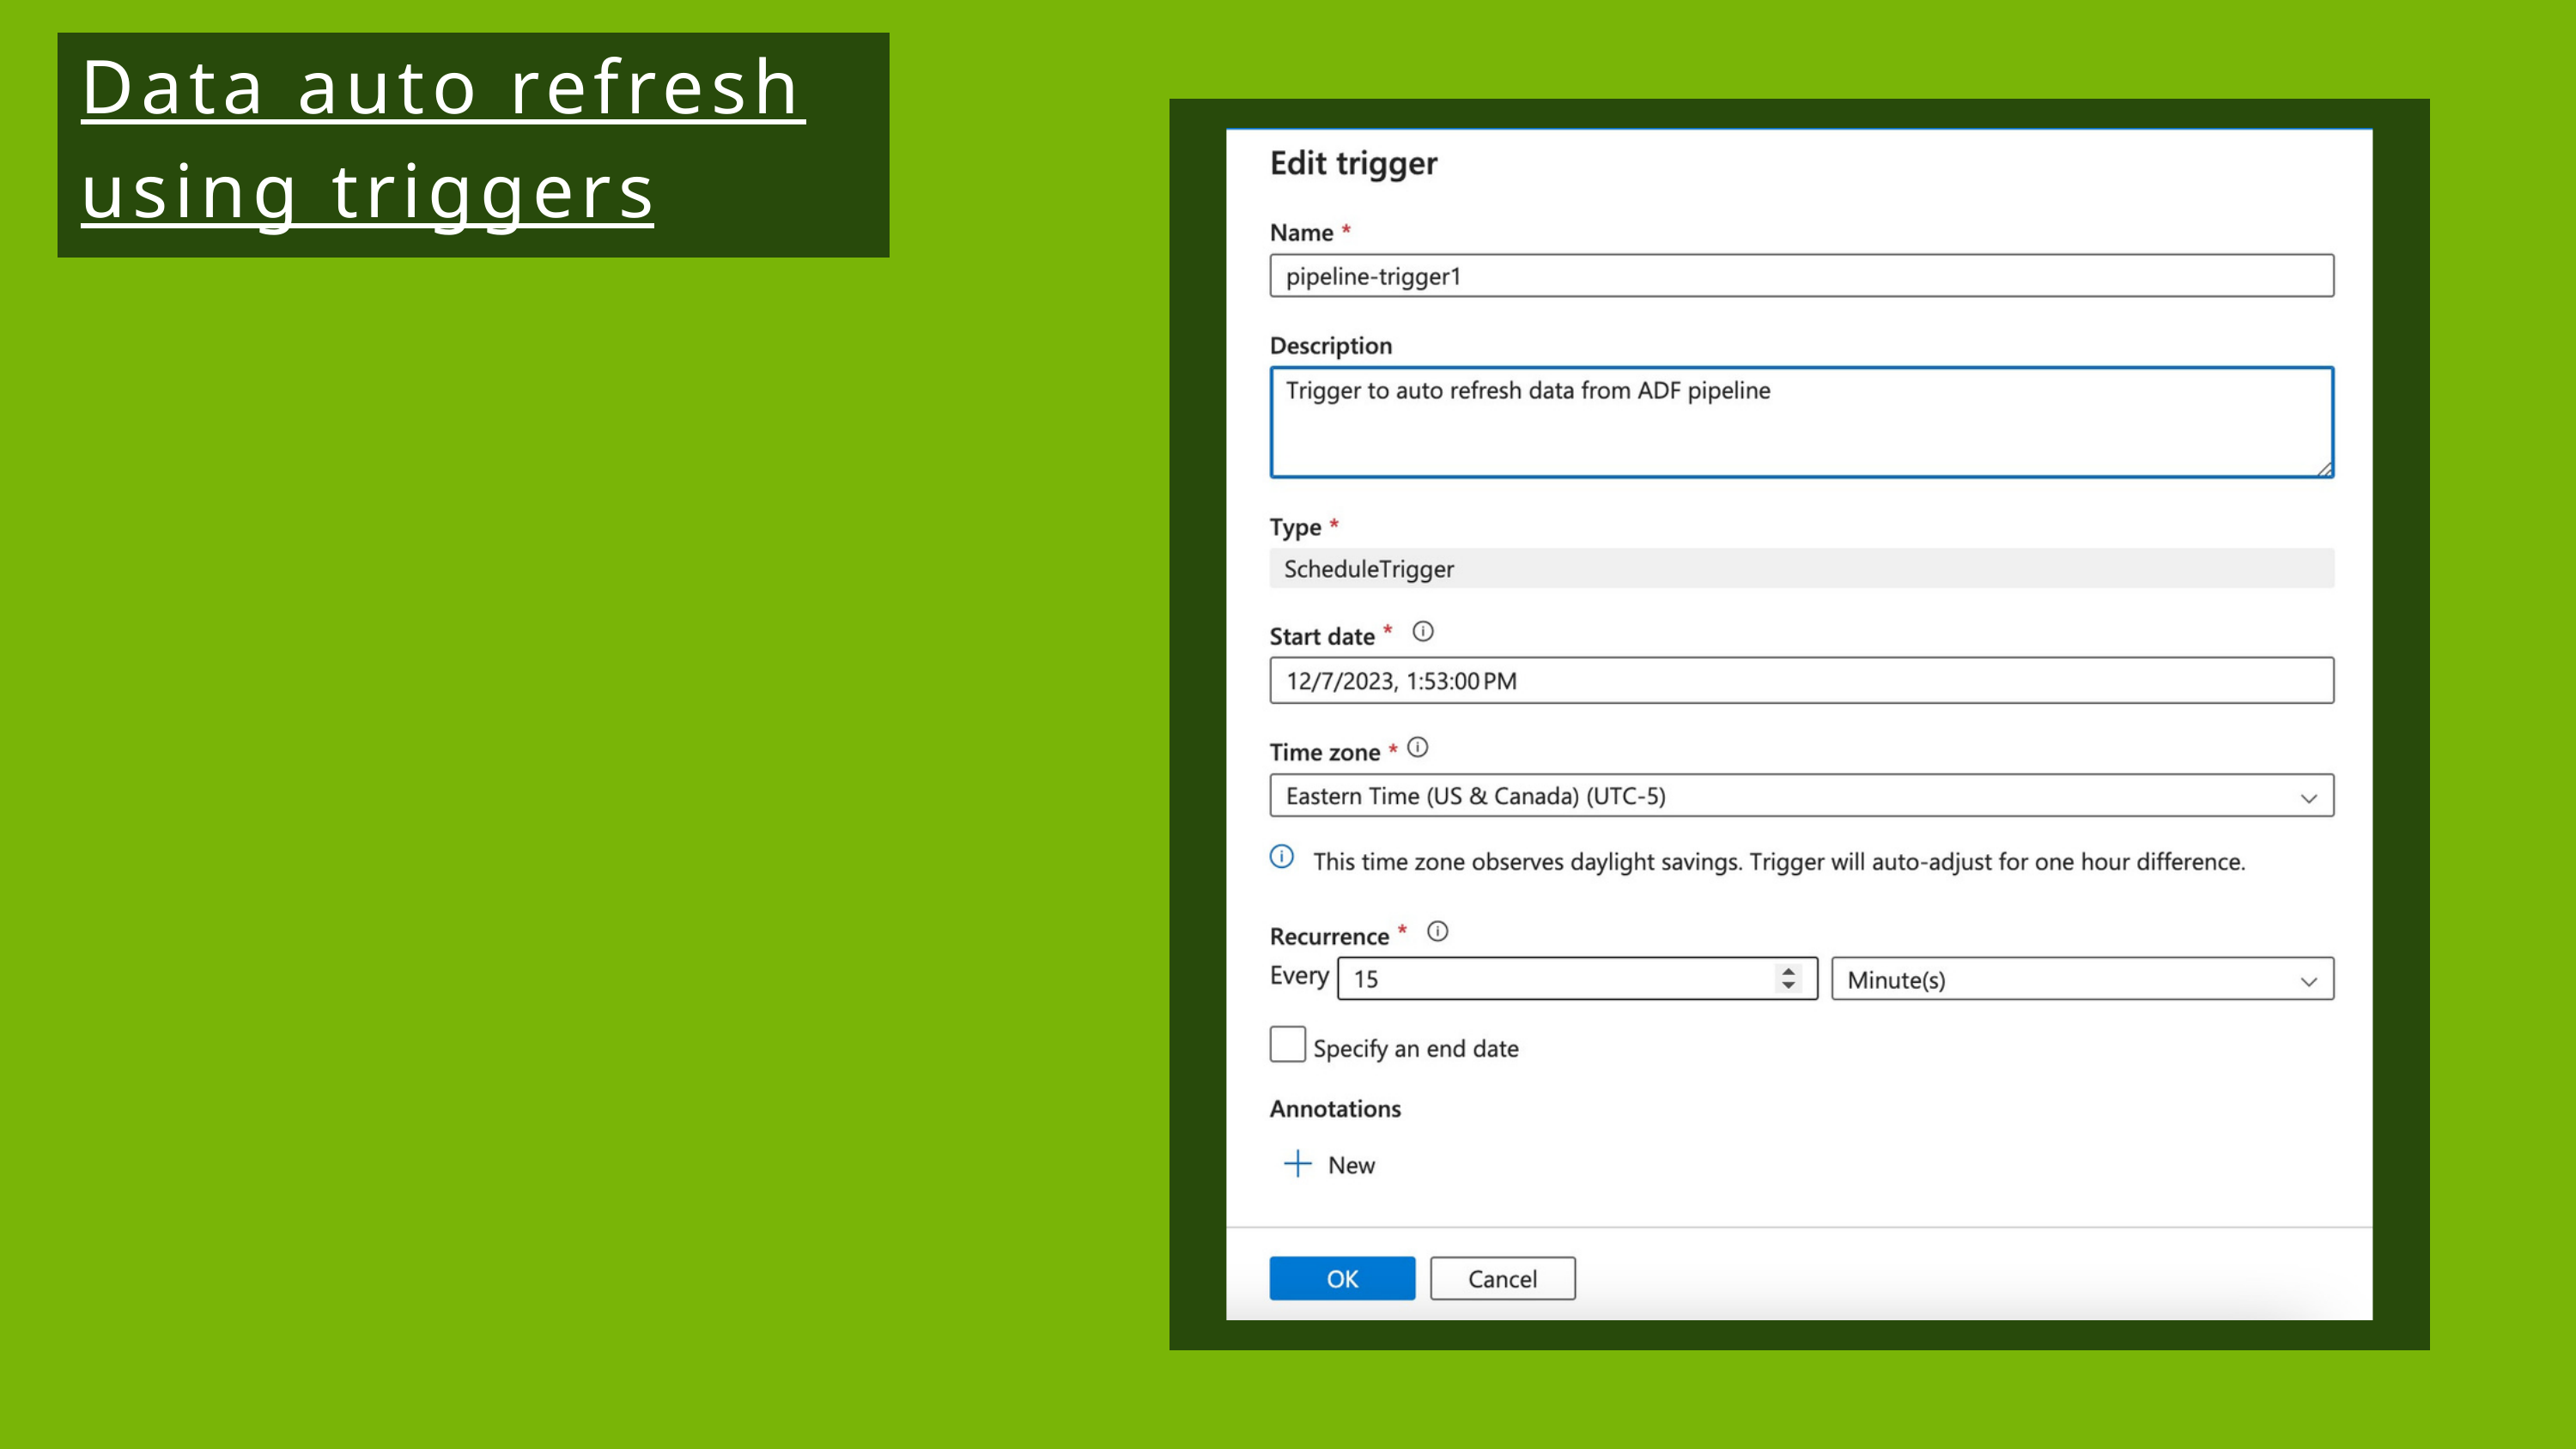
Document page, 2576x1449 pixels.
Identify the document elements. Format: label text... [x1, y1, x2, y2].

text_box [57, 32, 890, 258]
text_box Data auto refresh using triggers [80, 24, 965, 233]
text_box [1169, 98, 2430, 1350]
